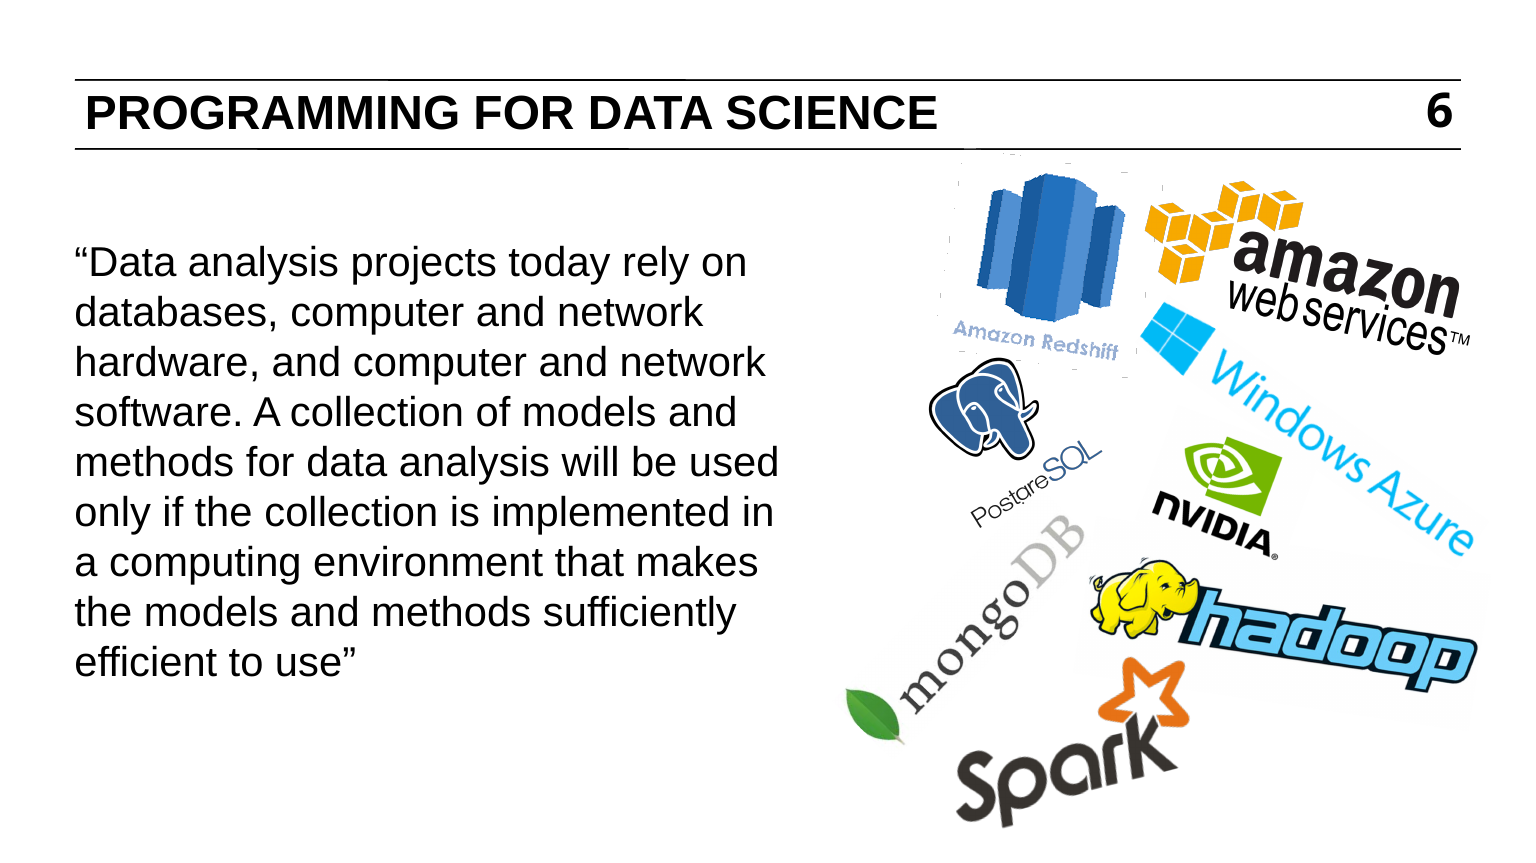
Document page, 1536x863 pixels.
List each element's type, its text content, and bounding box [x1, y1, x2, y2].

slide_number 6 [1424, 83, 1456, 142]
title PROGRAMMING FOR DATA SCIENCE [76, 82, 1369, 251]
picture [816, 156, 1509, 840]
text_box “Data analysis projects today rely on databases, computer and network hardware, and computer and network software. A collection of models and methods for data analysis will be used only if the collection is implemented in a computing environment that makes the models and methods sufficiently efficient to use” [74, 234, 797, 685]
picture [1458, 534, 1469, 543]
